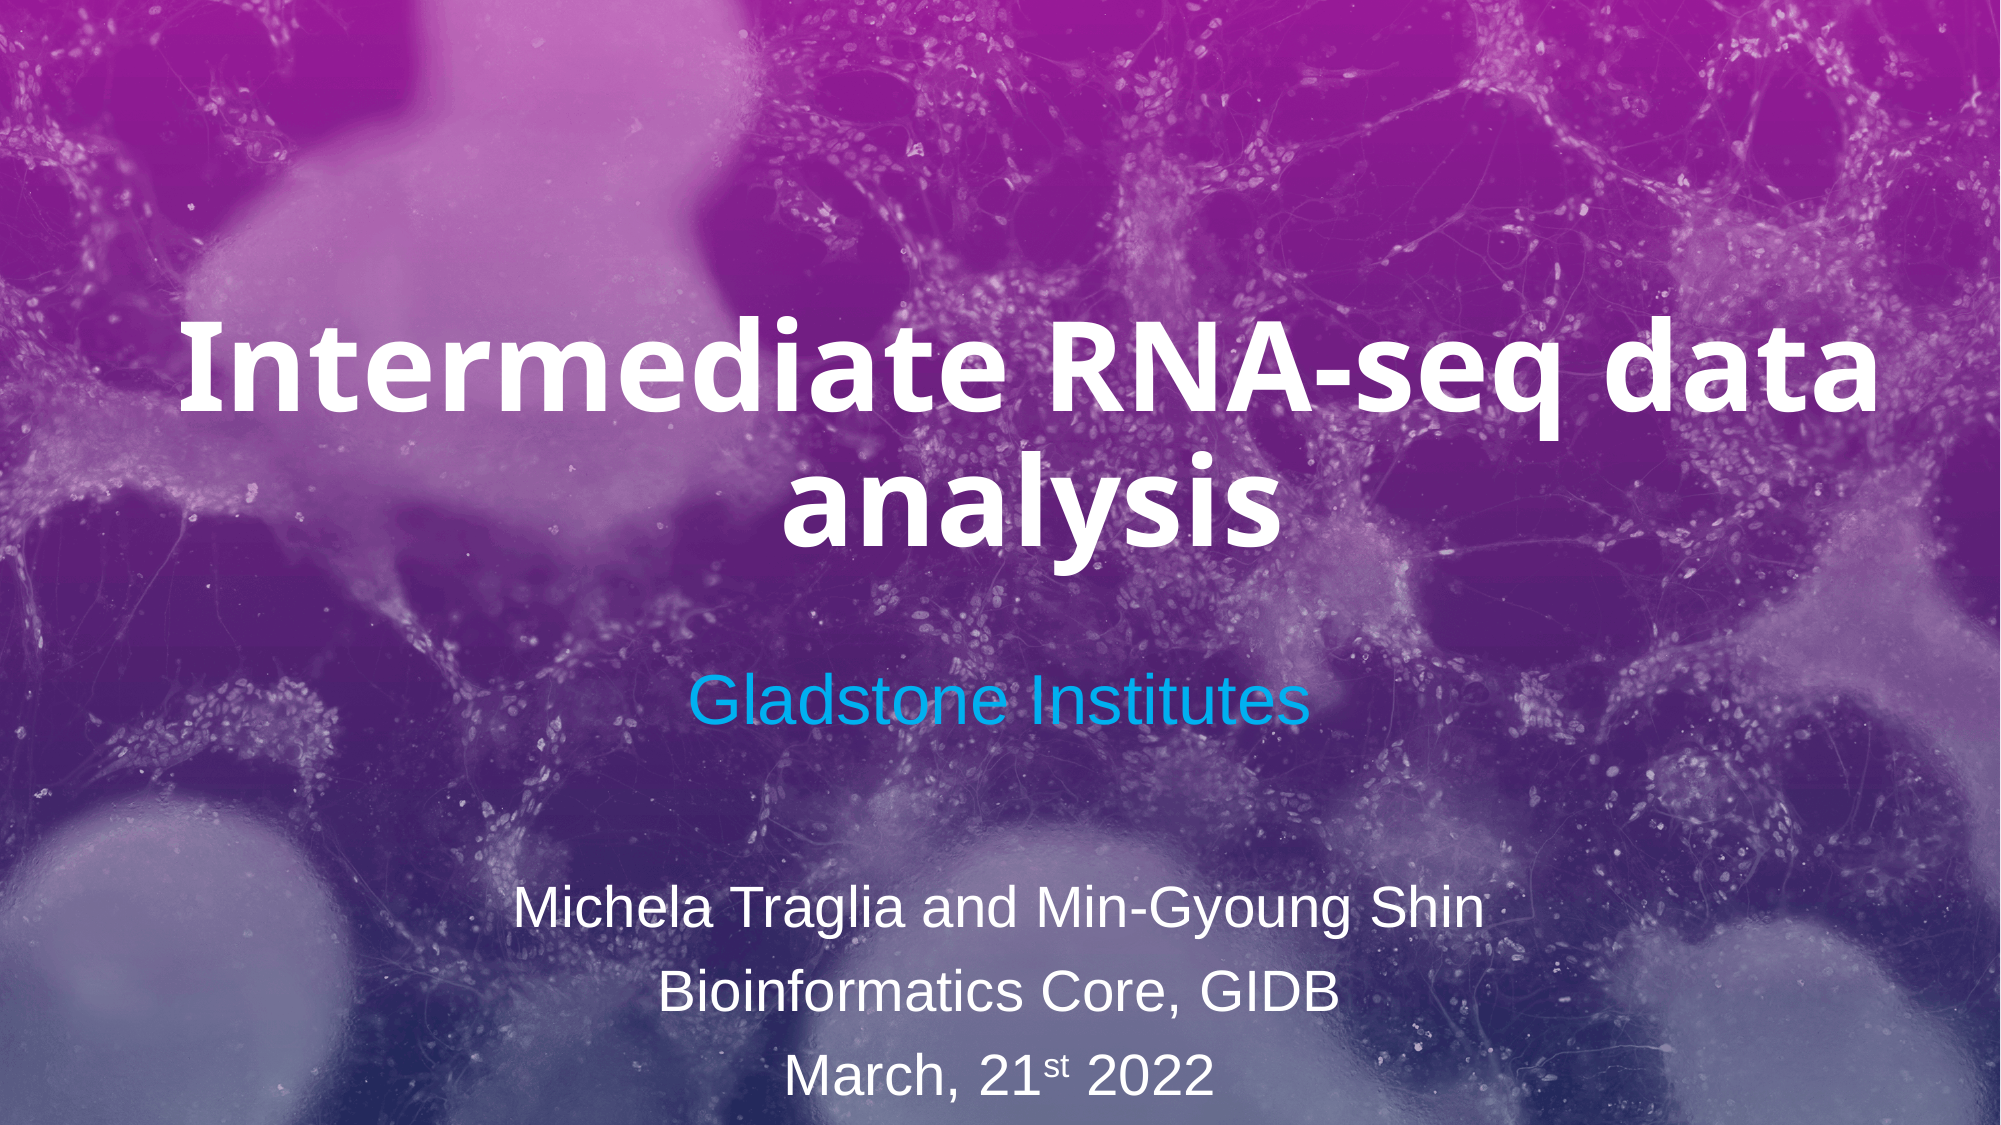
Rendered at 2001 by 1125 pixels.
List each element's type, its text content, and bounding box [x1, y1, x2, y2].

picture [0, 0, 2001, 1125]
text_box Michela Traglia and Min-Gyoung Shin Bioinformatics Core, GIDB March, 21st 2022 [249, 877, 1750, 1108]
text_box Intermediate RNA-seq data analysis [126, 361, 1938, 516]
text_box Gladstone Institutes [150, 655, 1850, 738]
